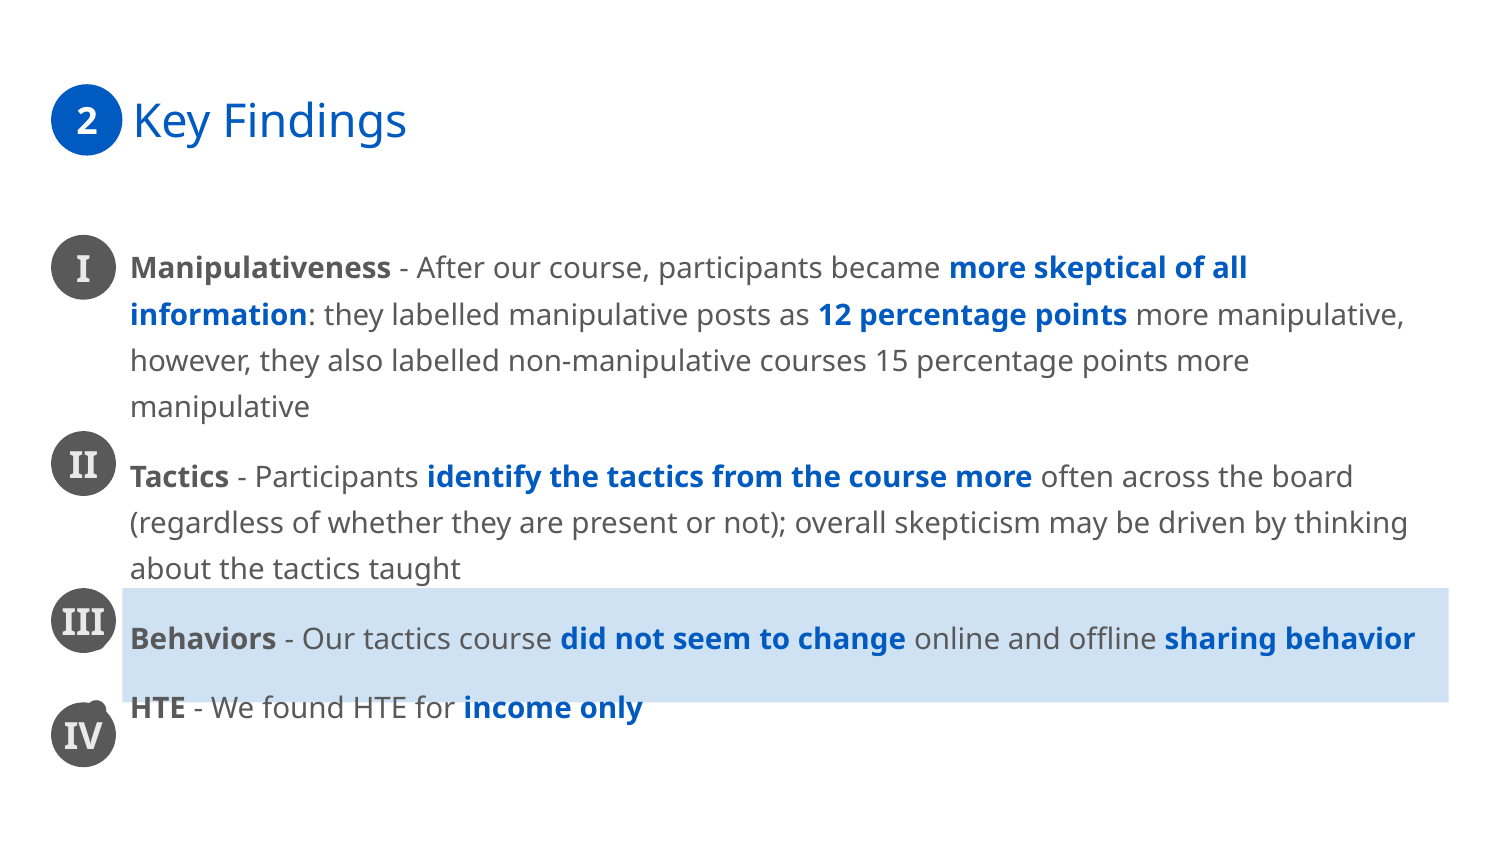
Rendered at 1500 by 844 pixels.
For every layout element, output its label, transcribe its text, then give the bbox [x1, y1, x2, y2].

text_box 2 [51, 84, 123, 156]
text_box I [51, 234, 116, 300]
text_box IV [51, 702, 116, 768]
title Key Findings [51, 72, 1449, 167]
text_box III [51, 588, 116, 653]
text_box II [51, 431, 116, 496]
list Manipulativeness - After our course, participants became more skeptical of all information: they labelled manipulative posts as 12 percentage points more manipulative, however, they also labelled non-manipulative courses 15 percentage points more manipulative Tactics - Participants identify the tactics from the course more often across the board (regardless of whether they are present or not); overall skepticism may be driven by thinking about the tactics taught Behaviors - Our tactics course did not seem to change online and offline sharing behavior HTE - We found HTE for income only [51, 226, 1449, 787]
